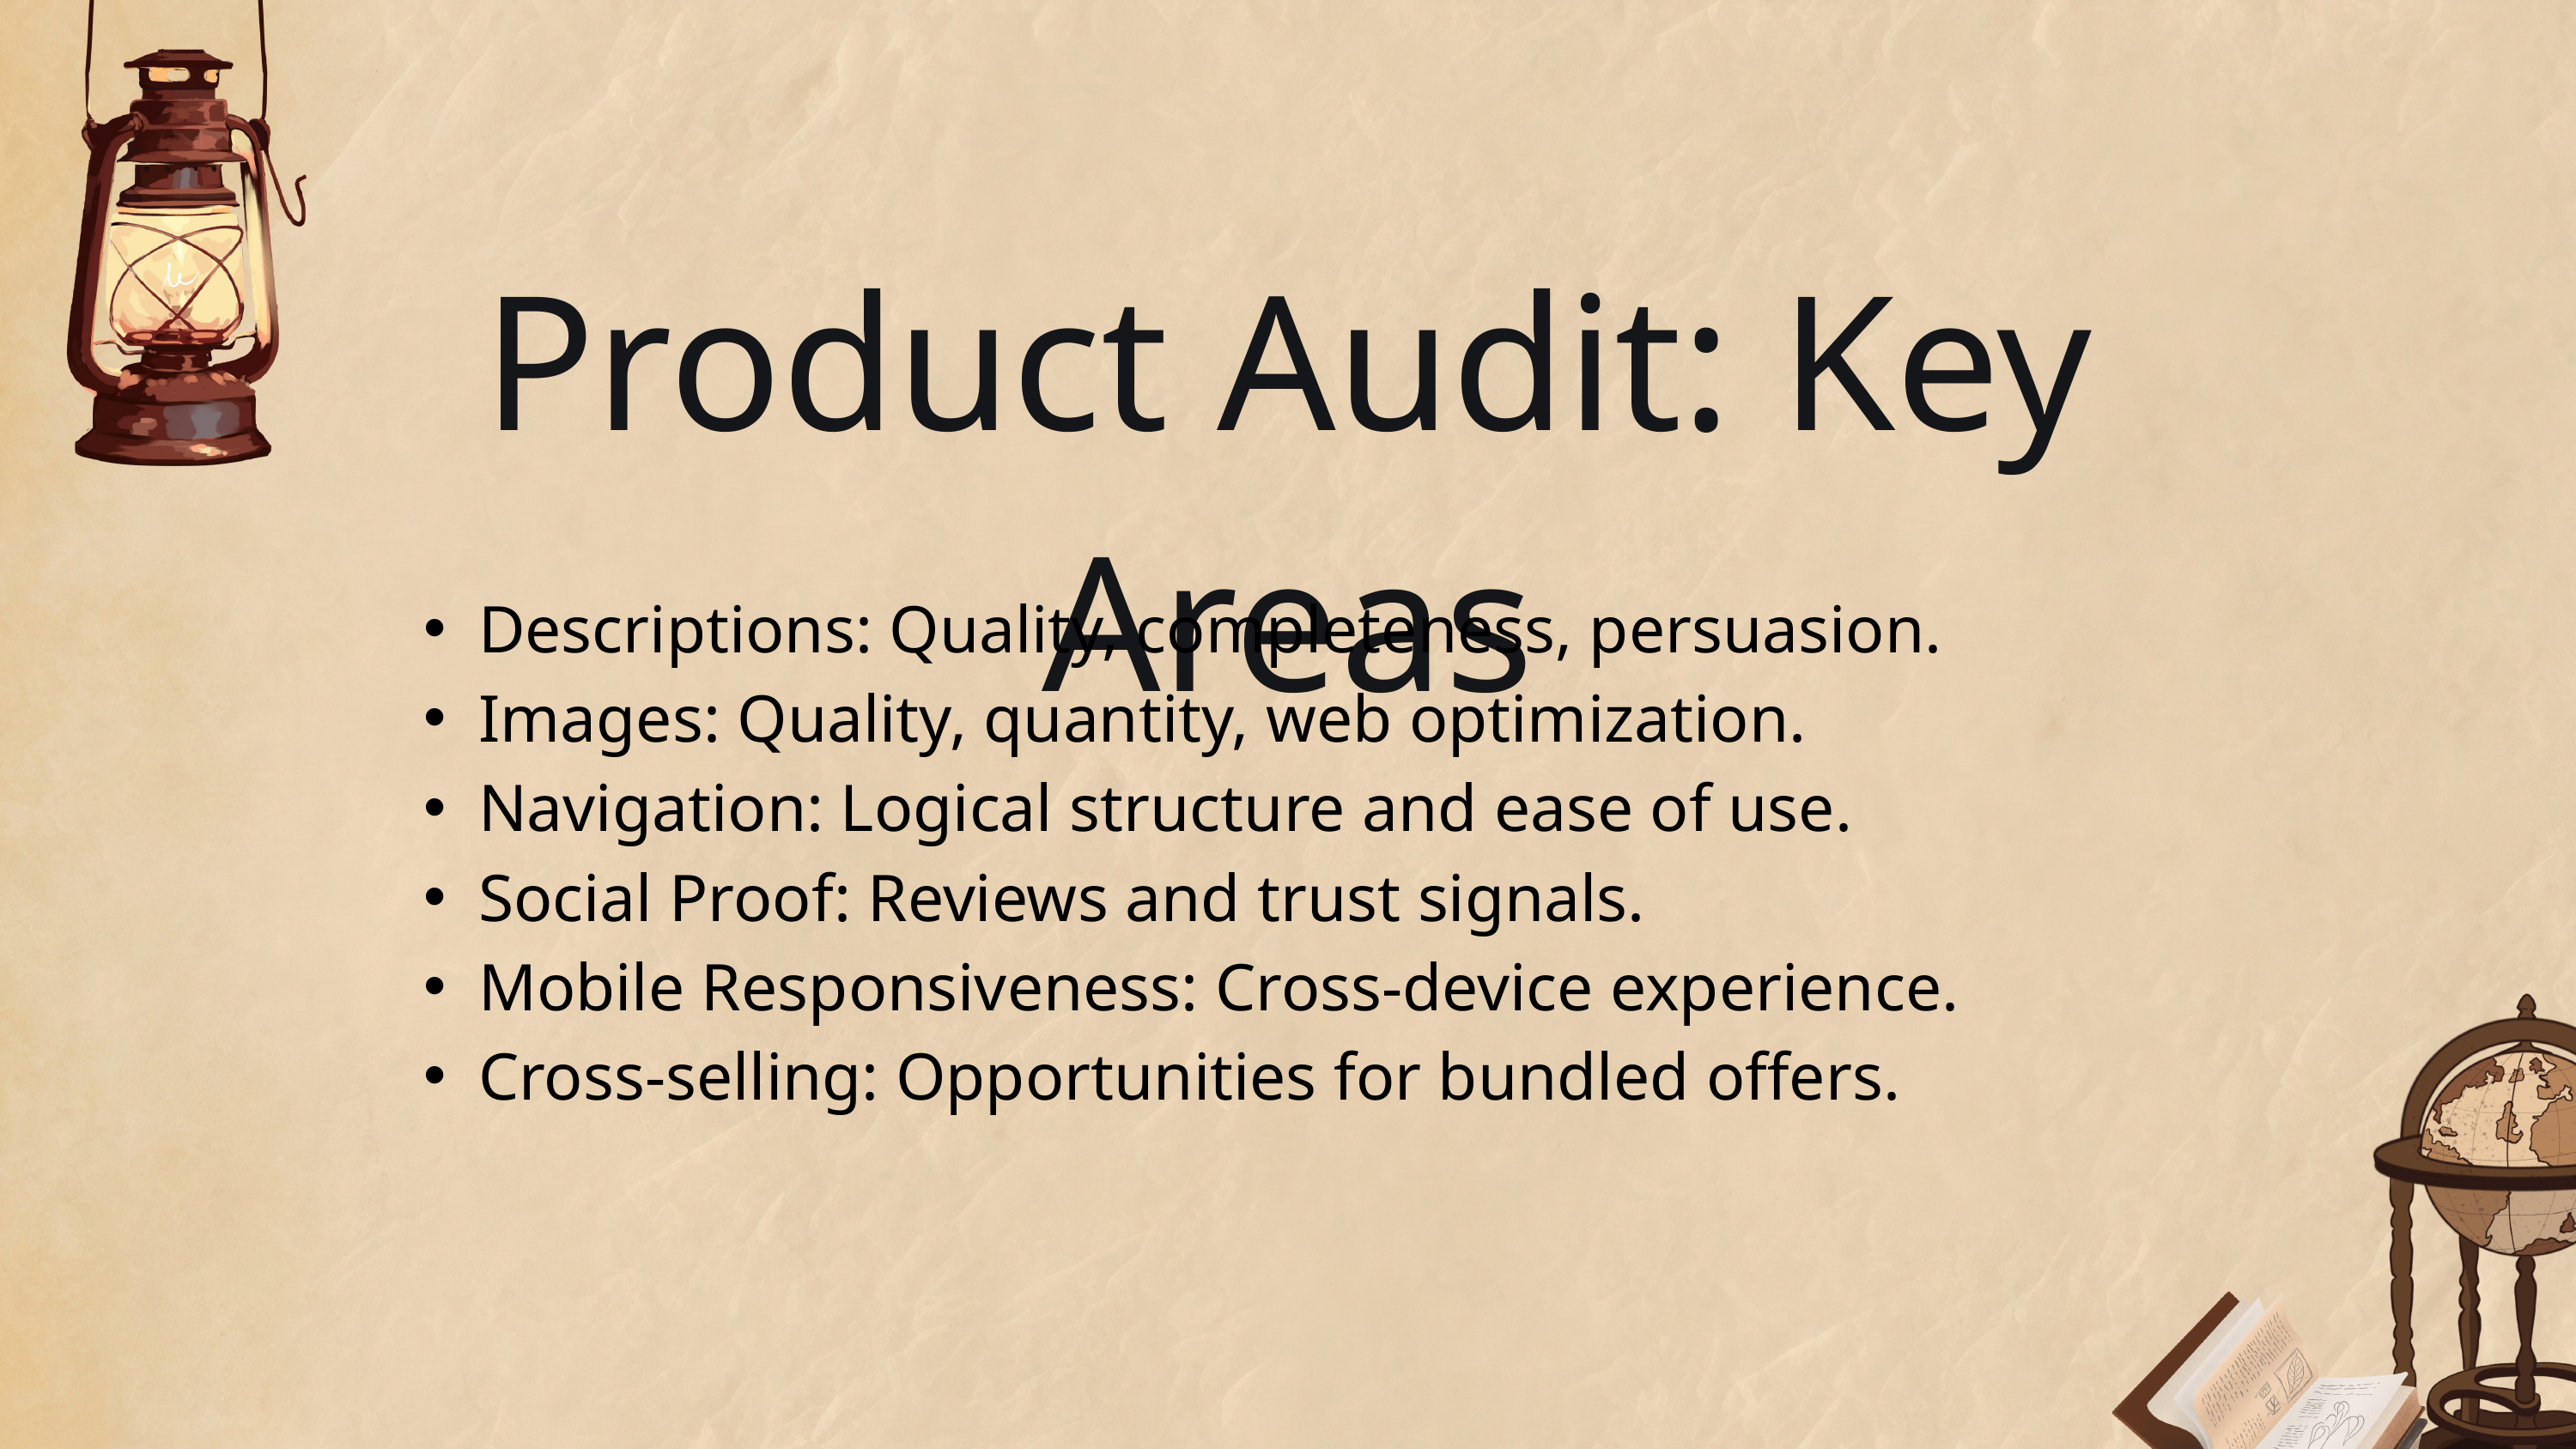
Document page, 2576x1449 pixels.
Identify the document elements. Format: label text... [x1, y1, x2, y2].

text_box Product Audit: Key Areas [368, 207, 2208, 991]
text_box [66, 0, 307, 466]
text_box [0, 0, 2576, 1449]
text_box [2371, 993, 2576, 1449]
text_box Descriptions: Quality, completeness, persuasion. Images: Quality, quantity, web optimization. Navigation: Logical structure and ease of use. Social Proof: Reviews and trust signals. Mobile Responsiveness: Cross-device experience. Cross-selling: Opportunities for bundled offers. [368, 576, 2139, 1238]
text_box [2111, 1291, 2428, 1449]
